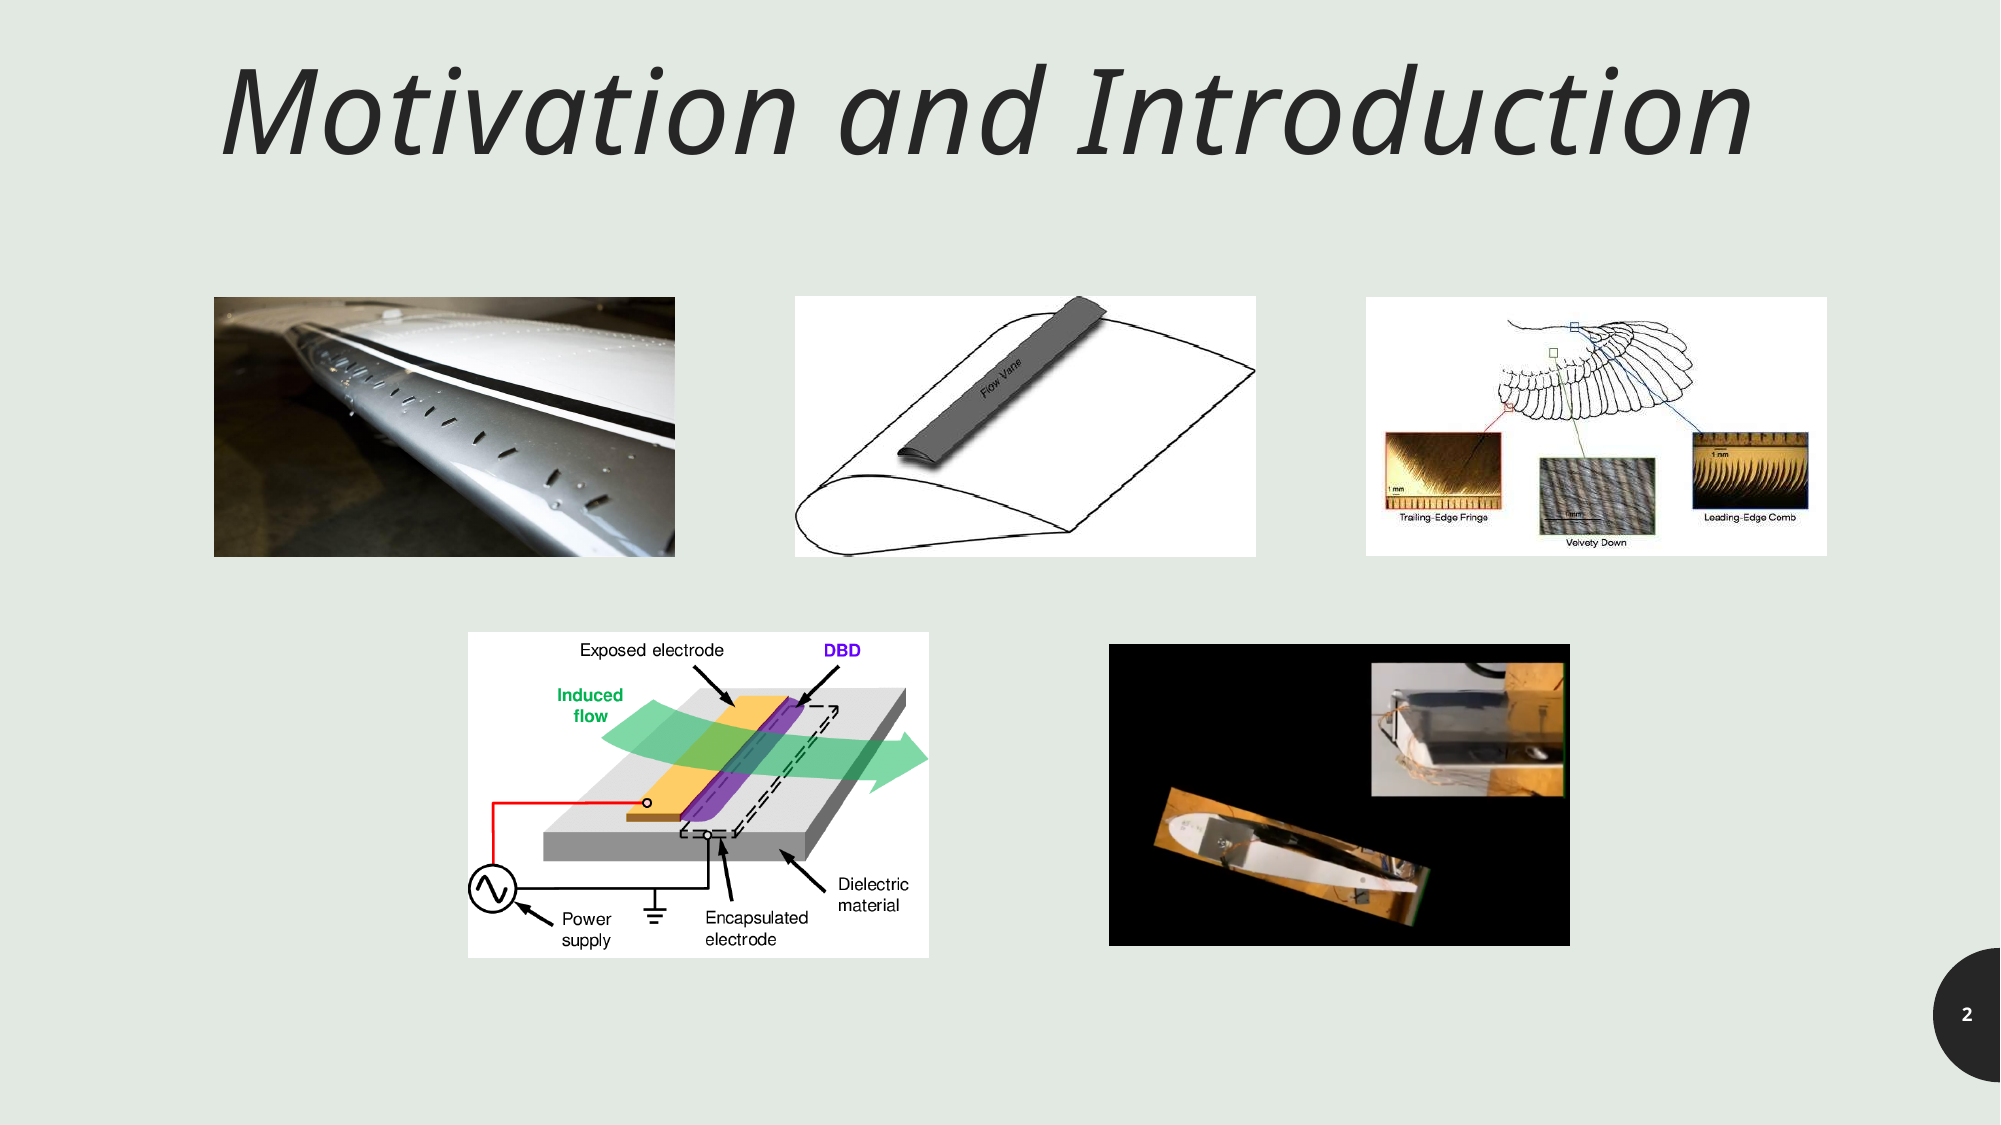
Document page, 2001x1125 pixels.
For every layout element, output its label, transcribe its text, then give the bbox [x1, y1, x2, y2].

picture [1366, 297, 1827, 556]
title Motivation and Introduction [113, 44, 1865, 189]
picture [467, 632, 929, 958]
picture [1109, 644, 1570, 946]
slide_number 2 [1933, 985, 2000, 1046]
picture [795, 296, 1256, 557]
list [112, 257, 1865, 1033]
picture [214, 297, 675, 557]
